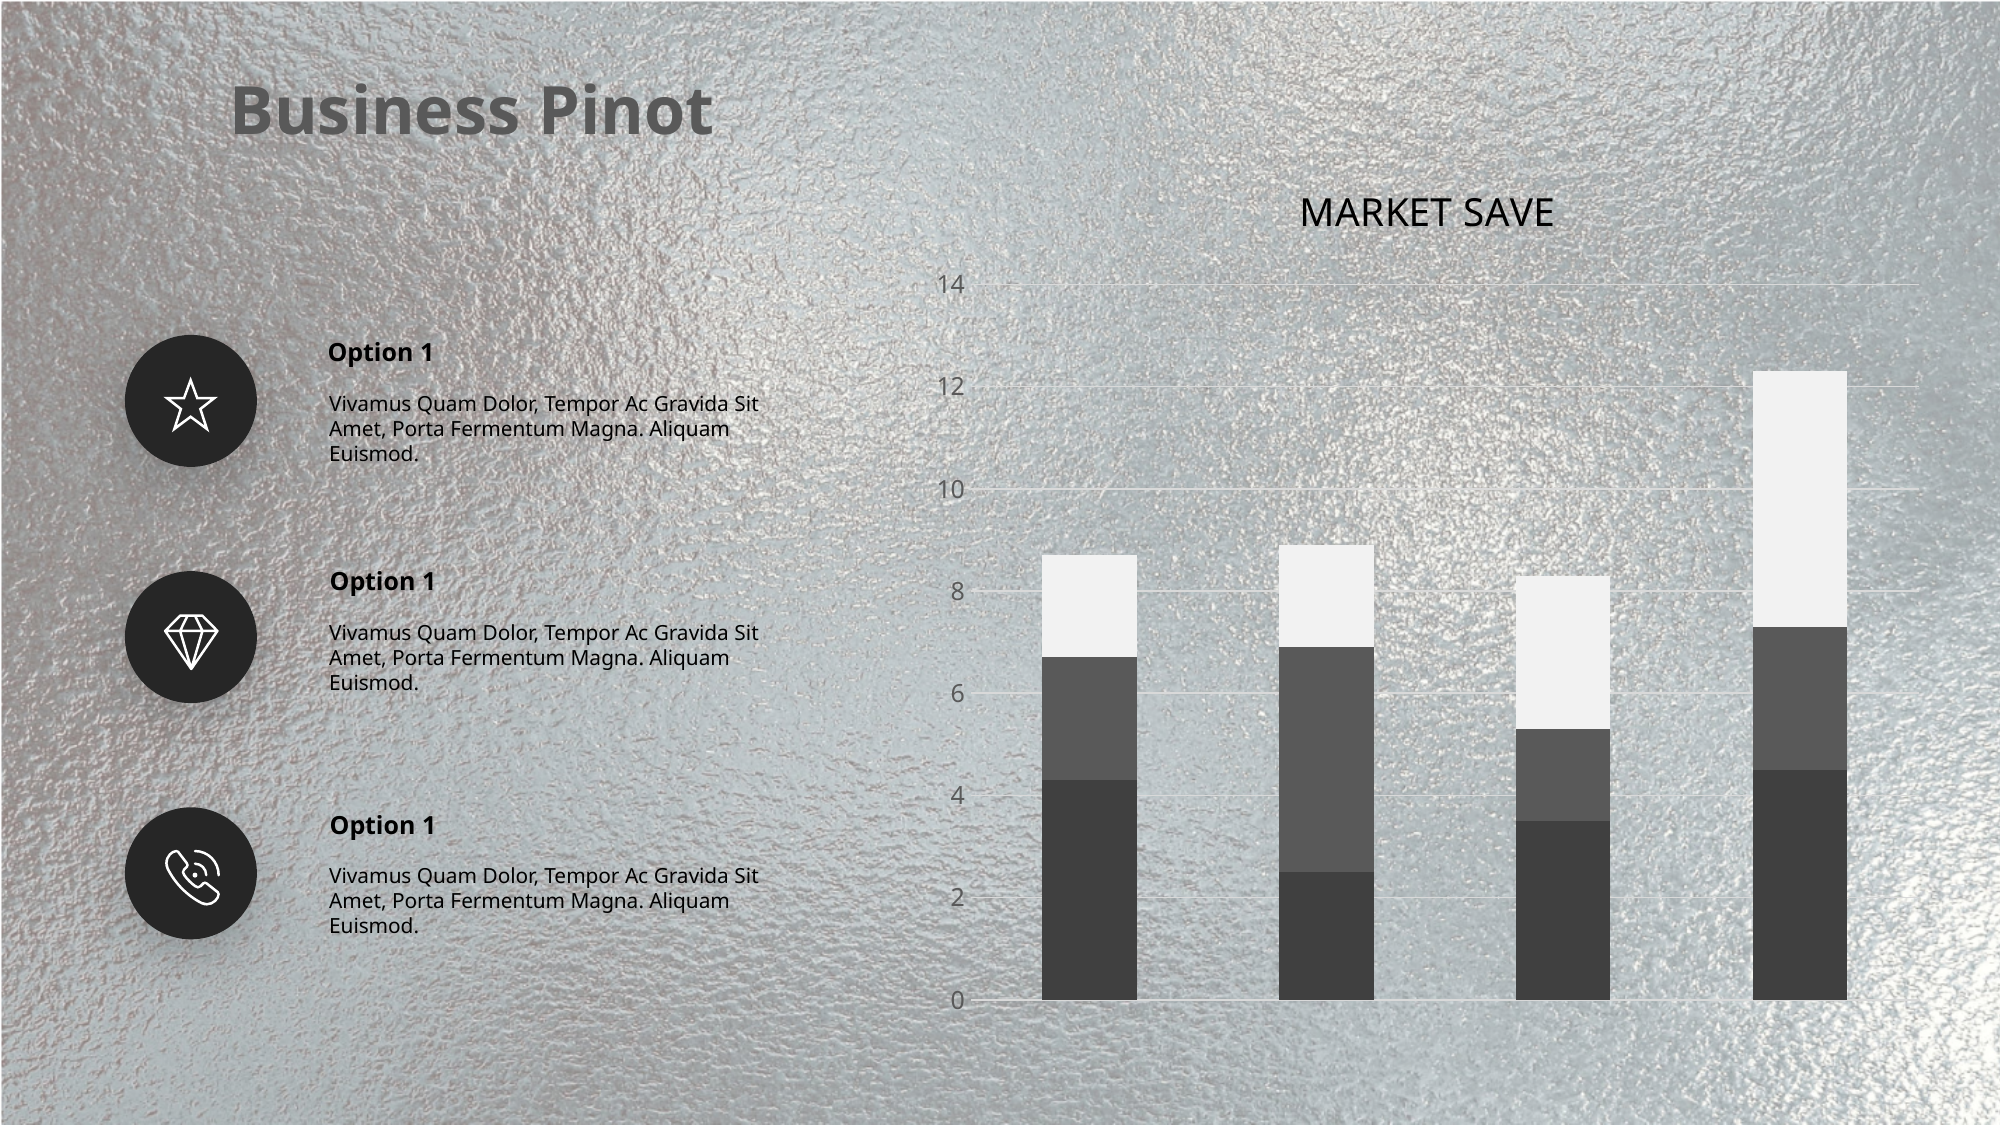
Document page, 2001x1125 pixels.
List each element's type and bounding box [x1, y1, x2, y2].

text_box [214, 55, 846, 178]
text_box [314, 328, 832, 474]
text_box [314, 558, 832, 703]
picture [0, 0, 2000, 1125]
text_box [314, 801, 832, 947]
chart [916, 147, 1939, 1035]
